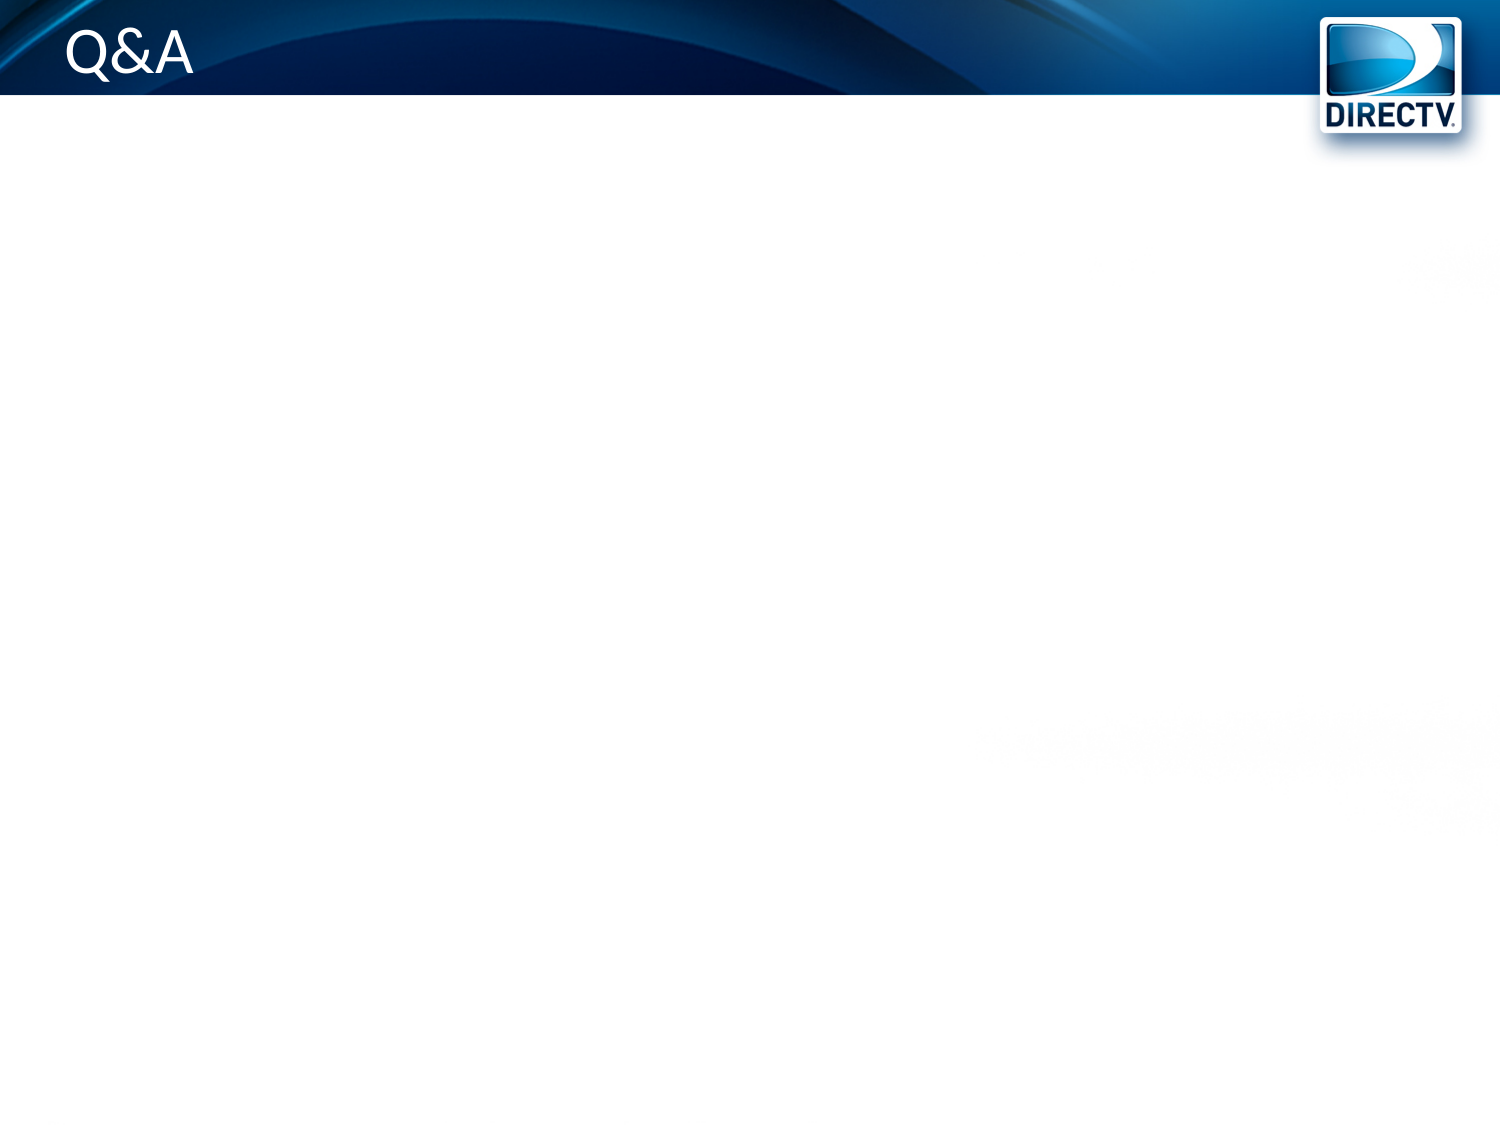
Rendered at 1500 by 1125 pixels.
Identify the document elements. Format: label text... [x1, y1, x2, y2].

picture [0, 0, 1500, 1125]
text_box Q&A [49, 0, 1400, 113]
